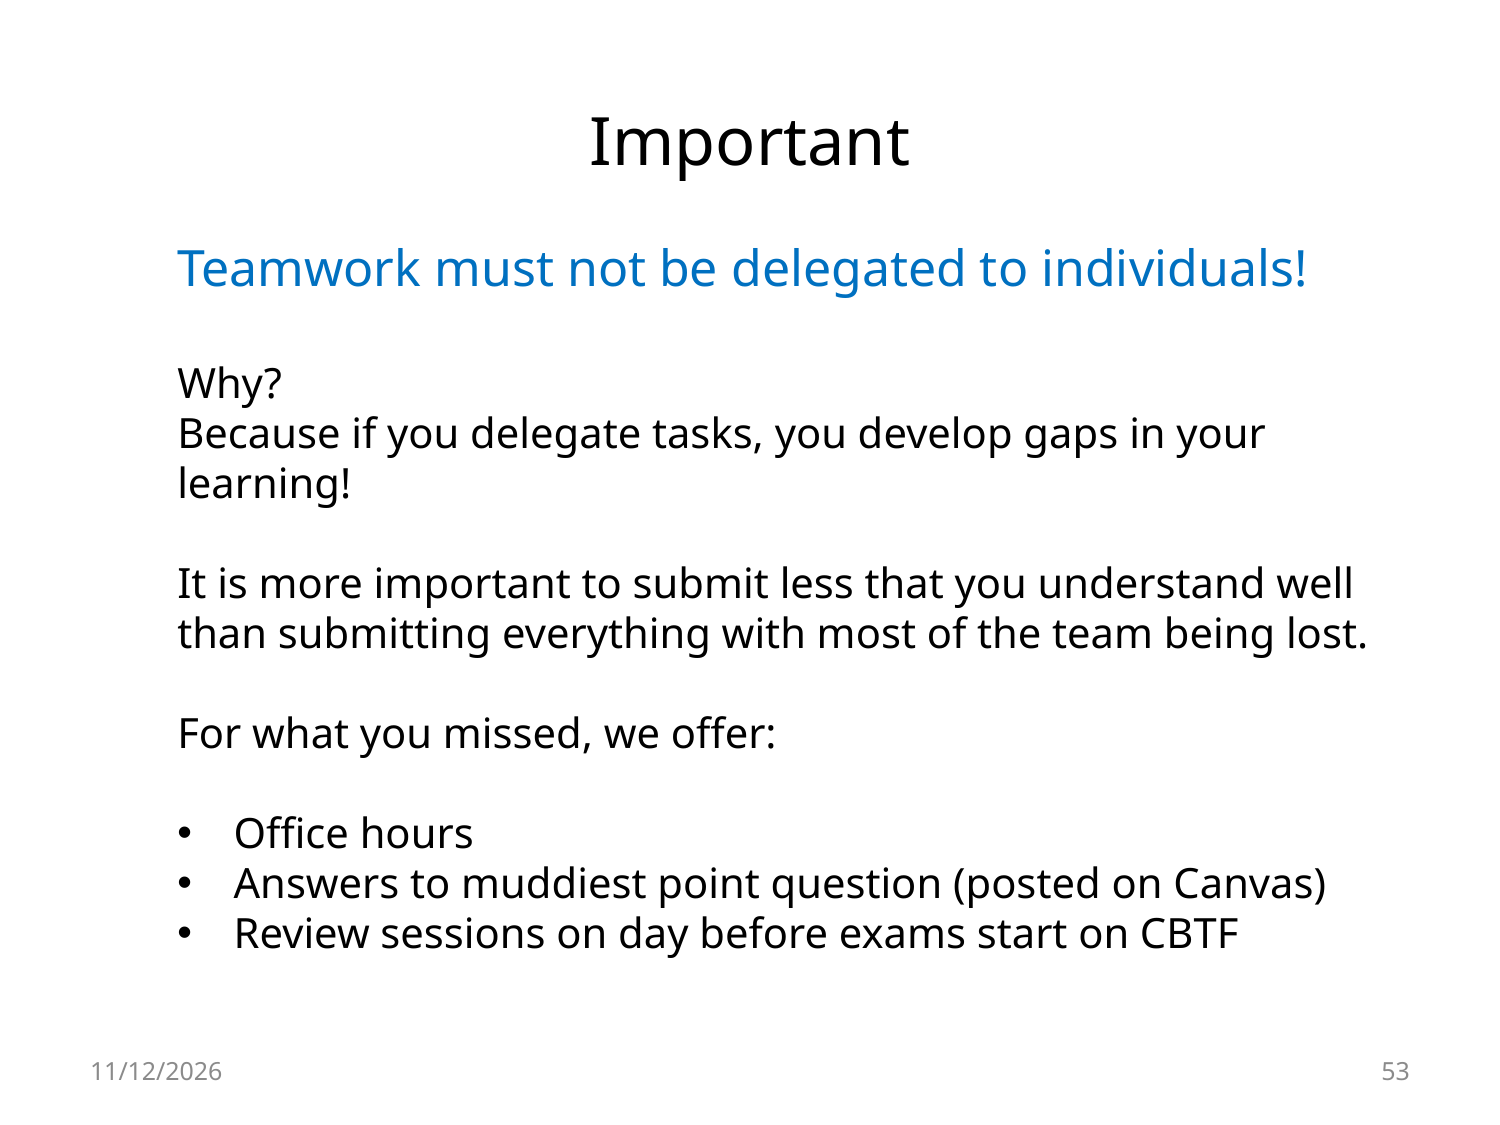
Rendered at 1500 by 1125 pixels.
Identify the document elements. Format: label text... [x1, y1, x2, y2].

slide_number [75, 1042, 425, 1103]
slide_number 53 [1074, 1042, 1425, 1103]
text_box Teamwork must not be delegated to individuals! Why? Because if you delegate tasks, you develop gaps in your learning! It is more important to submit less that you understand well than submitting everything with most of the team being lost. For what you missed, we offer: Office hours Answers to muddiest point question (posted on Canvas) Review sessions on day before exams start on CBTF [162, 229, 1415, 965]
title Important [75, 45, 1425, 233]
